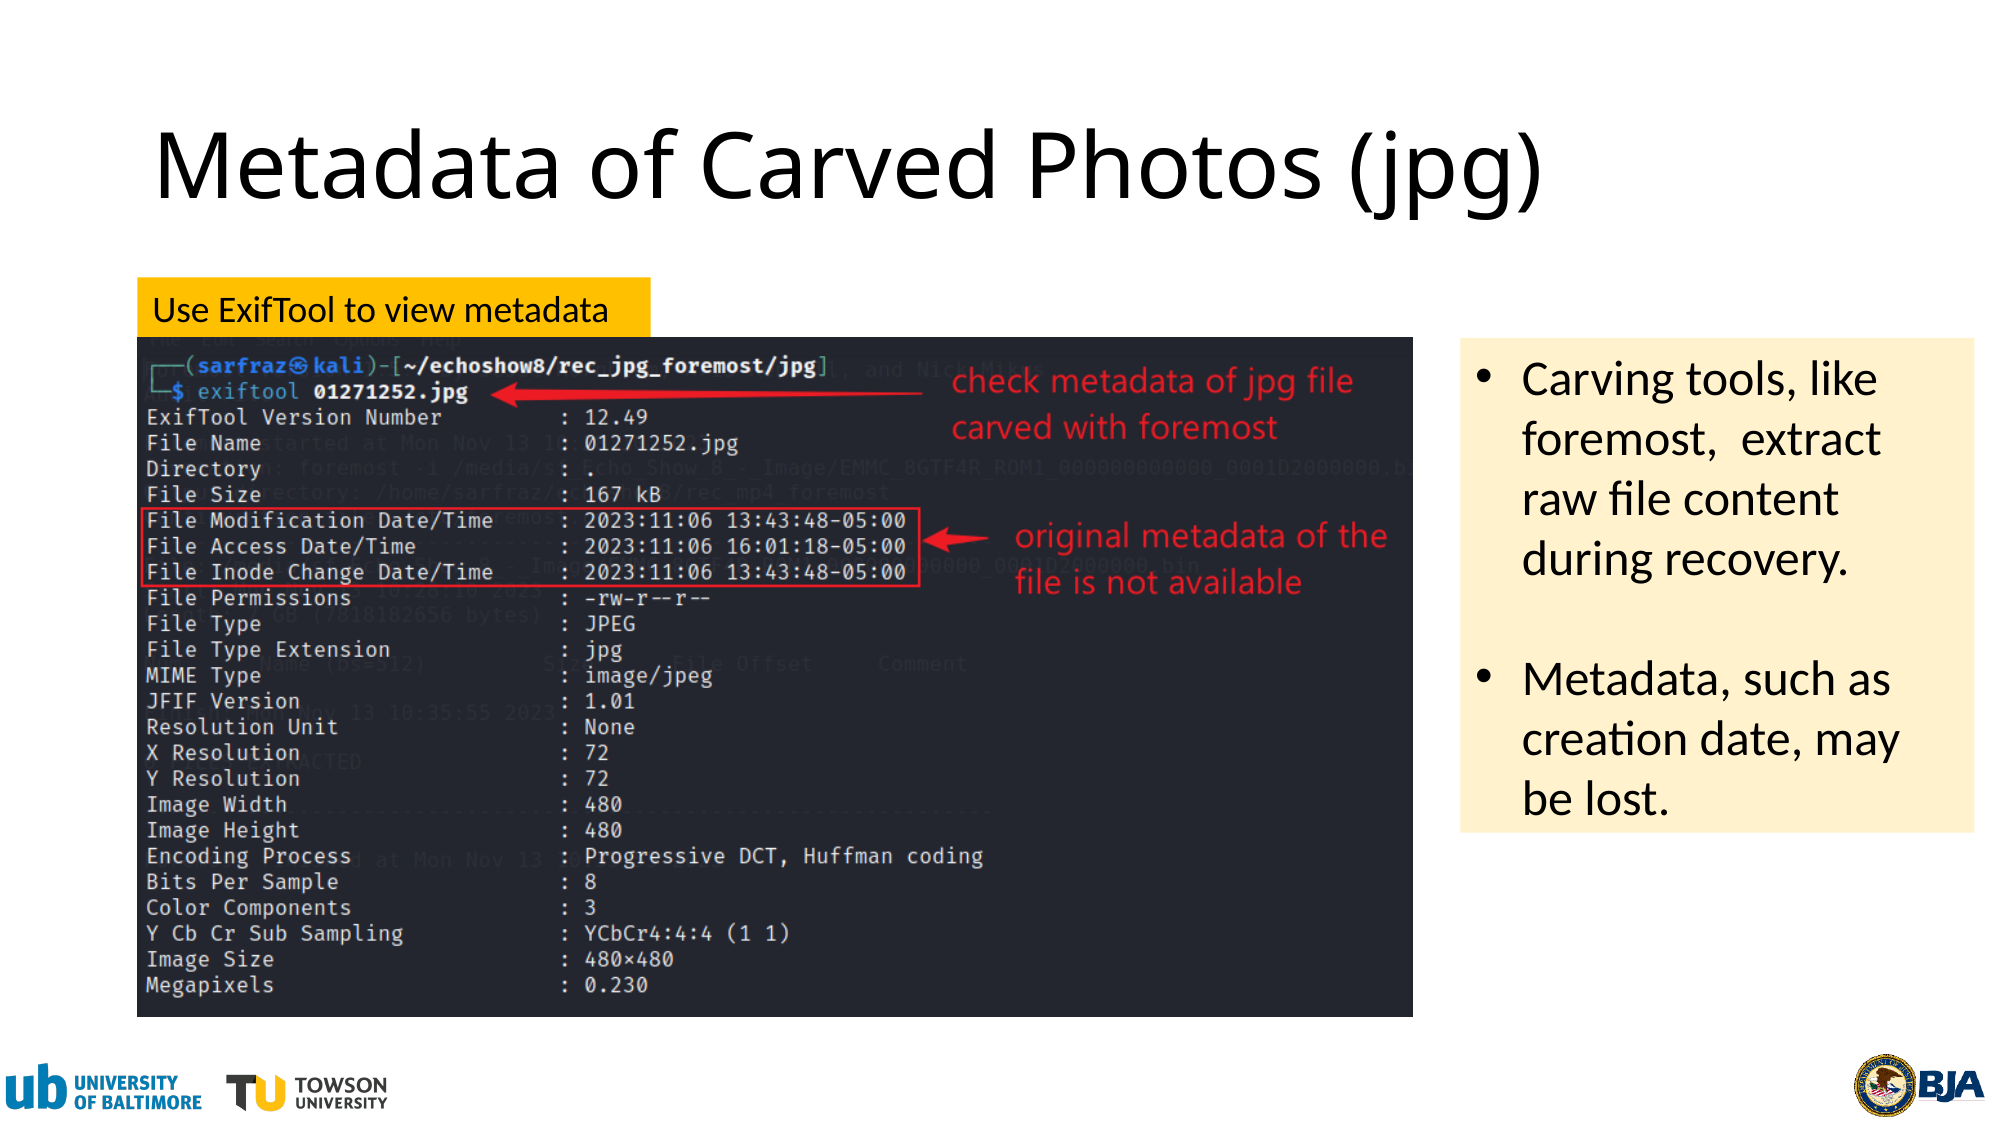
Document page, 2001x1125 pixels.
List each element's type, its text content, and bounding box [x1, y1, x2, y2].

picture [137, 337, 1413, 1017]
picture [1854, 1054, 1986, 1117]
picture [0, 1031, 407, 1125]
title Metadata of Carved Photos (jpg) [137, 59, 1863, 278]
text_box Use ExifTool to view metadata [137, 277, 651, 337]
text_box Carving tools, like foremost, extract raw file content during recovery. Metadata, such as creation date, may be lost. [1460, 337, 1975, 833]
